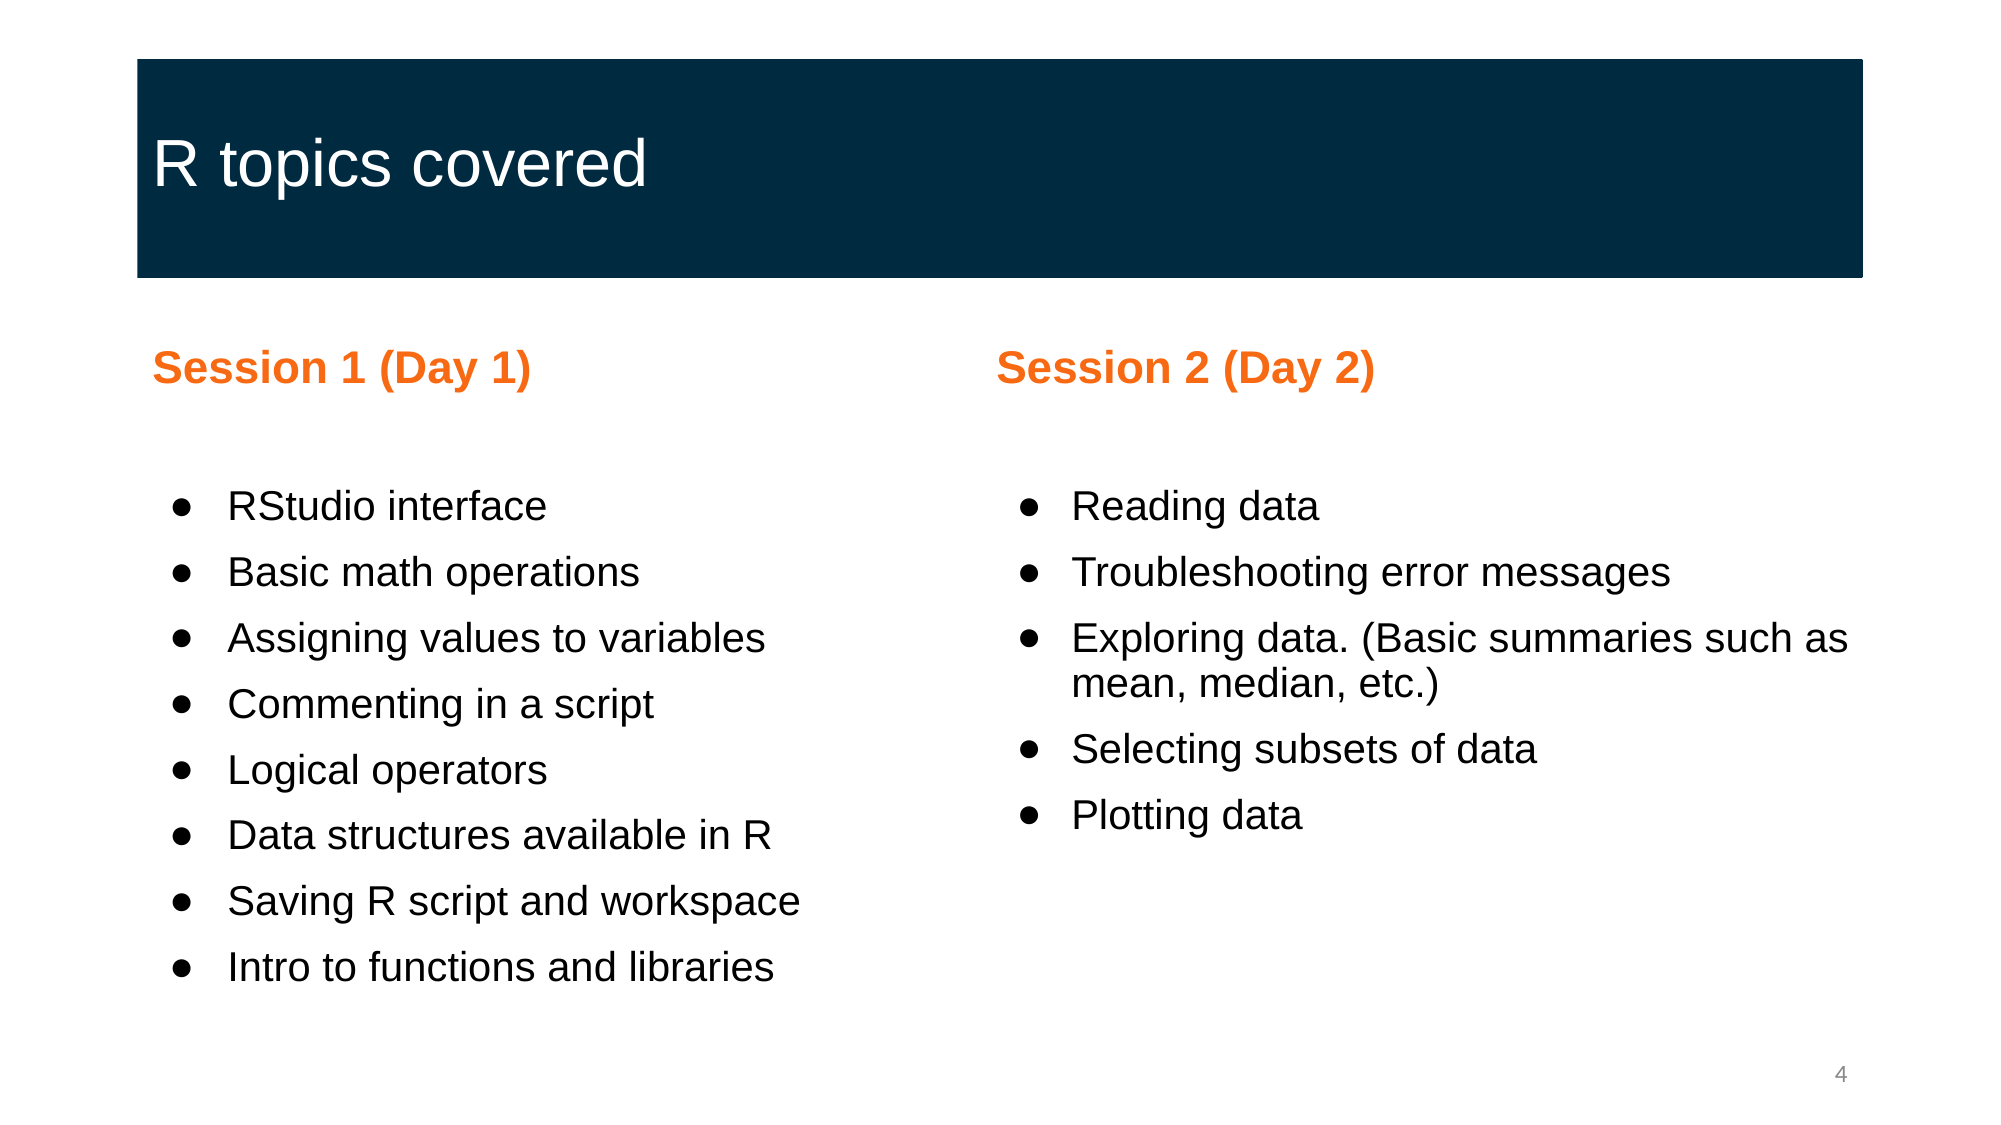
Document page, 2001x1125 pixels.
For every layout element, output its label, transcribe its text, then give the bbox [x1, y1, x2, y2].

title R topics covered [137, 59, 1863, 278]
list Session 2 (Day 2) Reading data Troubleshooting error messages Exploring data. (Basic summaries such as mean, median, etc.) Selecting subsets of data Plotting data [981, 314, 1863, 1028]
slide_number ‹#› [1412, 1042, 1863, 1103]
list Session 1 (Day 1) RStudio interface Basic math operations Assigning values to variables Commenting in a script Logical operators Data structures available in R Saving R script and workspace Intro to functions and libraries [137, 314, 981, 1028]
